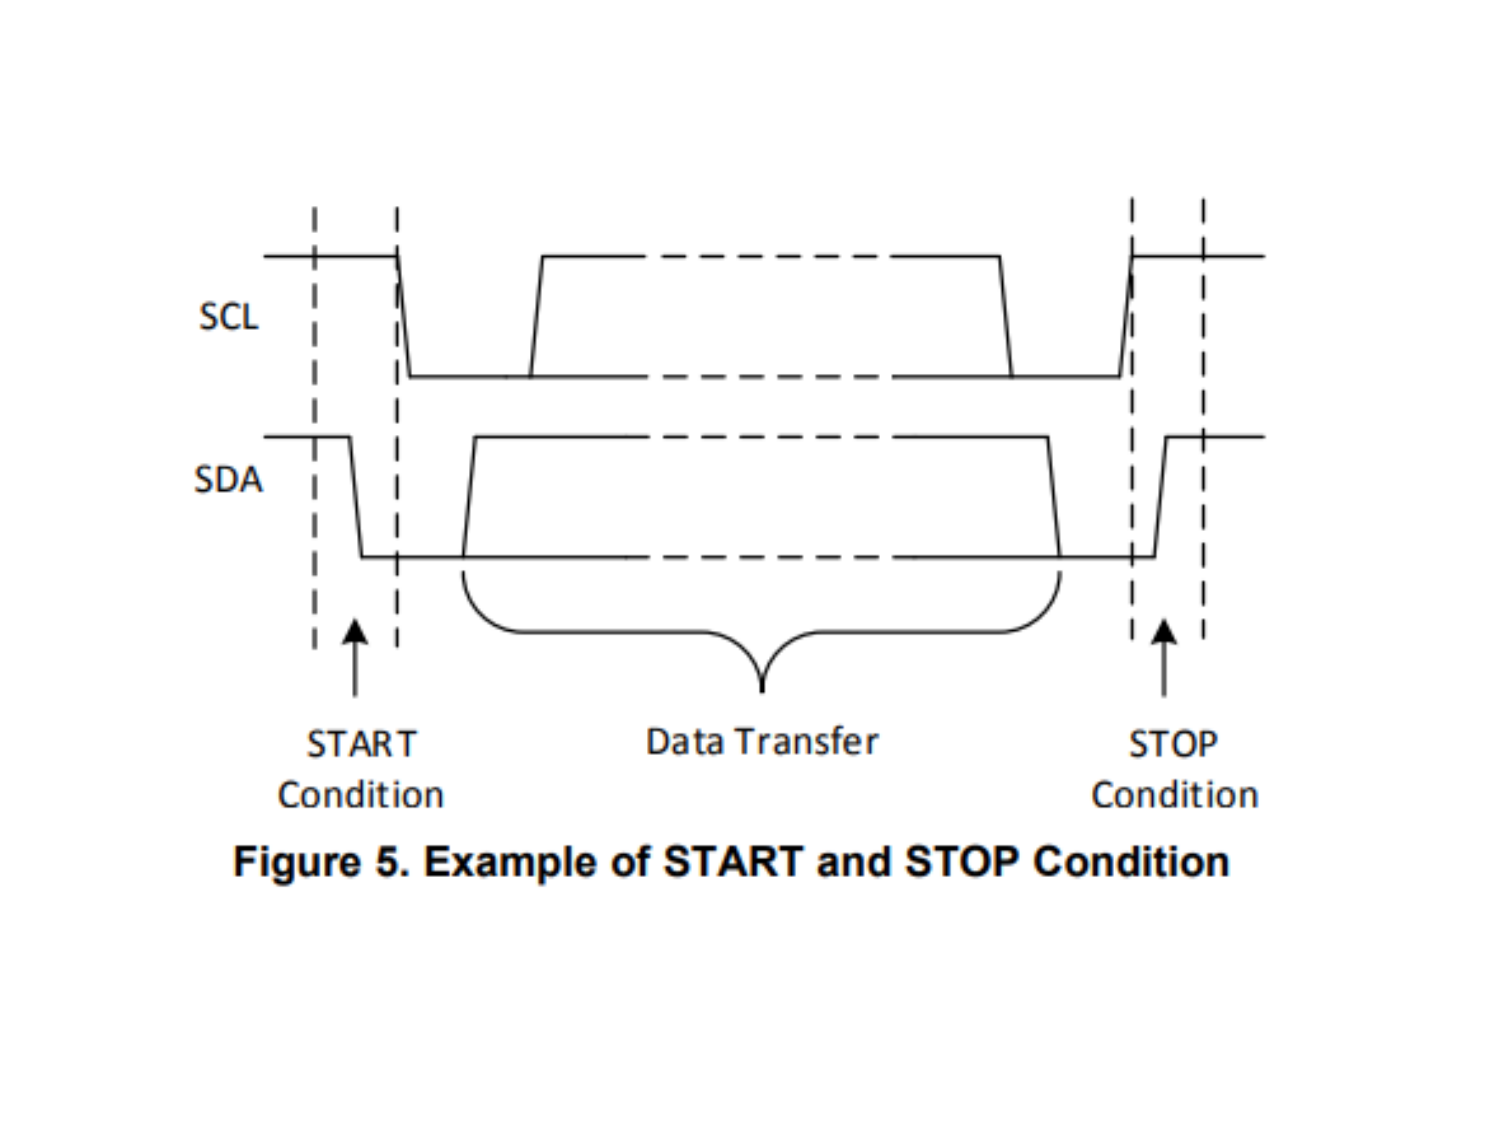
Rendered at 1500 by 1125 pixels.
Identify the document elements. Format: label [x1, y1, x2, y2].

picture [112, 149, 1386, 938]
